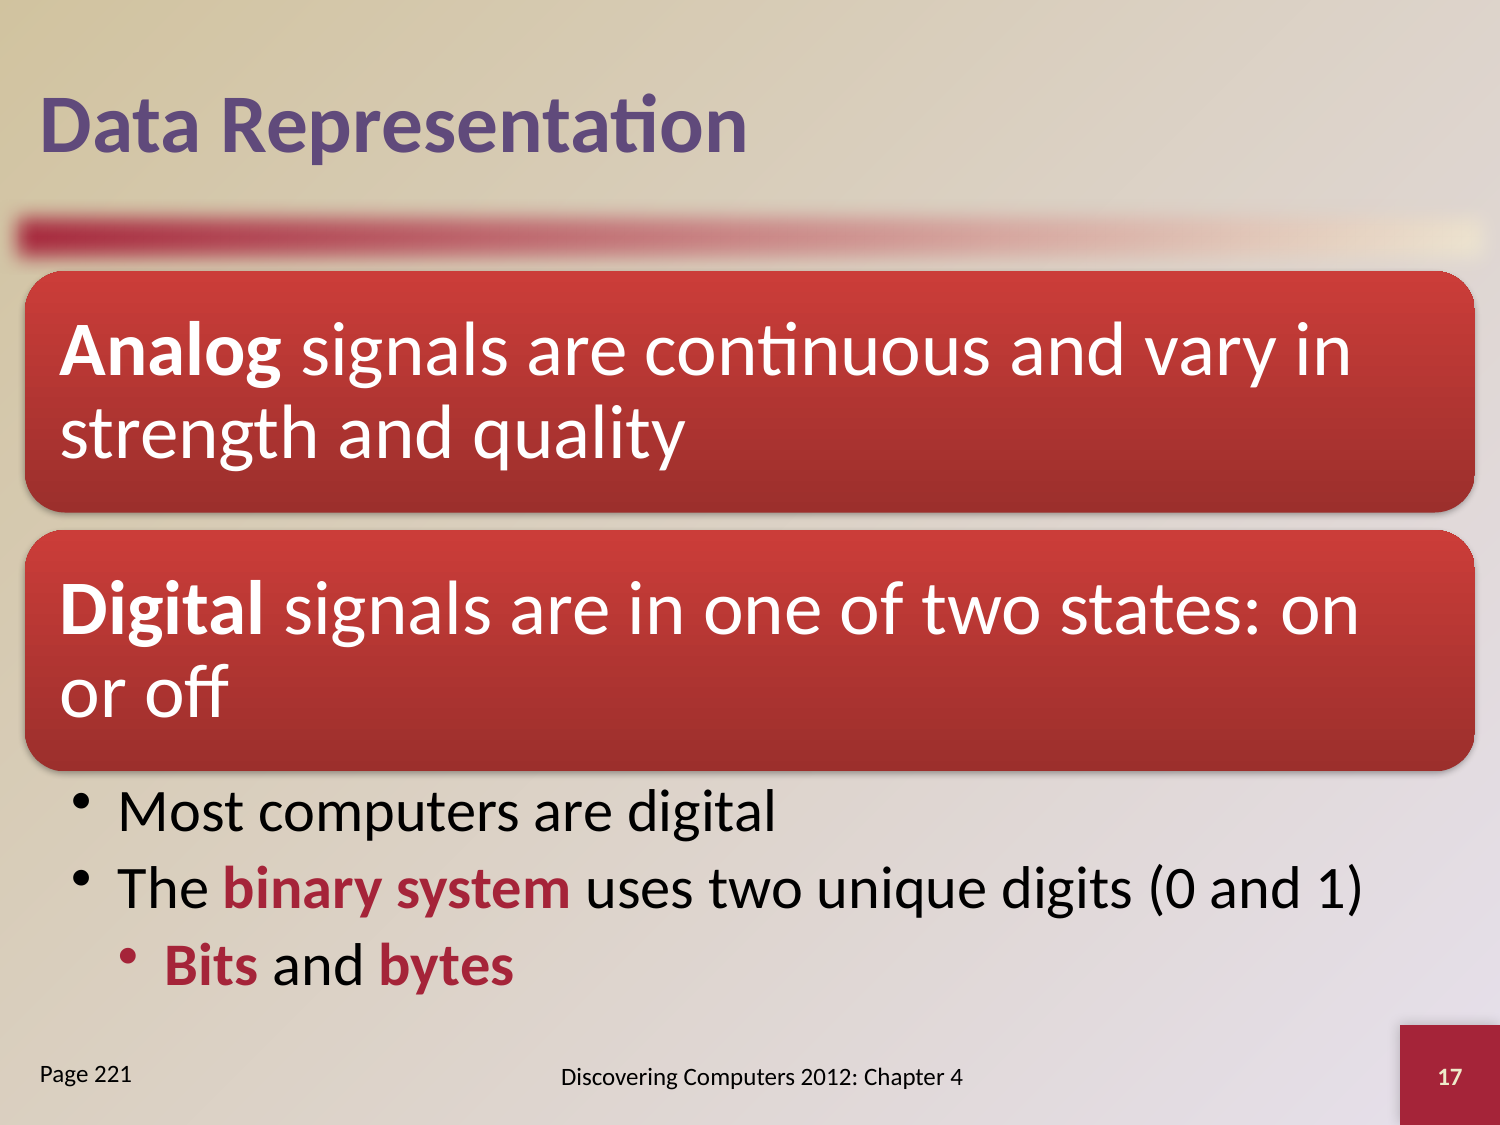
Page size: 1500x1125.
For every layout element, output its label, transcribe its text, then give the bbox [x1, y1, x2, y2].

title Data Representation [24, 24, 1475, 213]
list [24, 262, 1476, 1026]
footer Discovering Computers 2012: Chapter 4 [450, 1037, 1075, 1113]
list Page 221 [24, 1050, 300, 1125]
slide_number 17 [1400, 1025, 1500, 1125]
